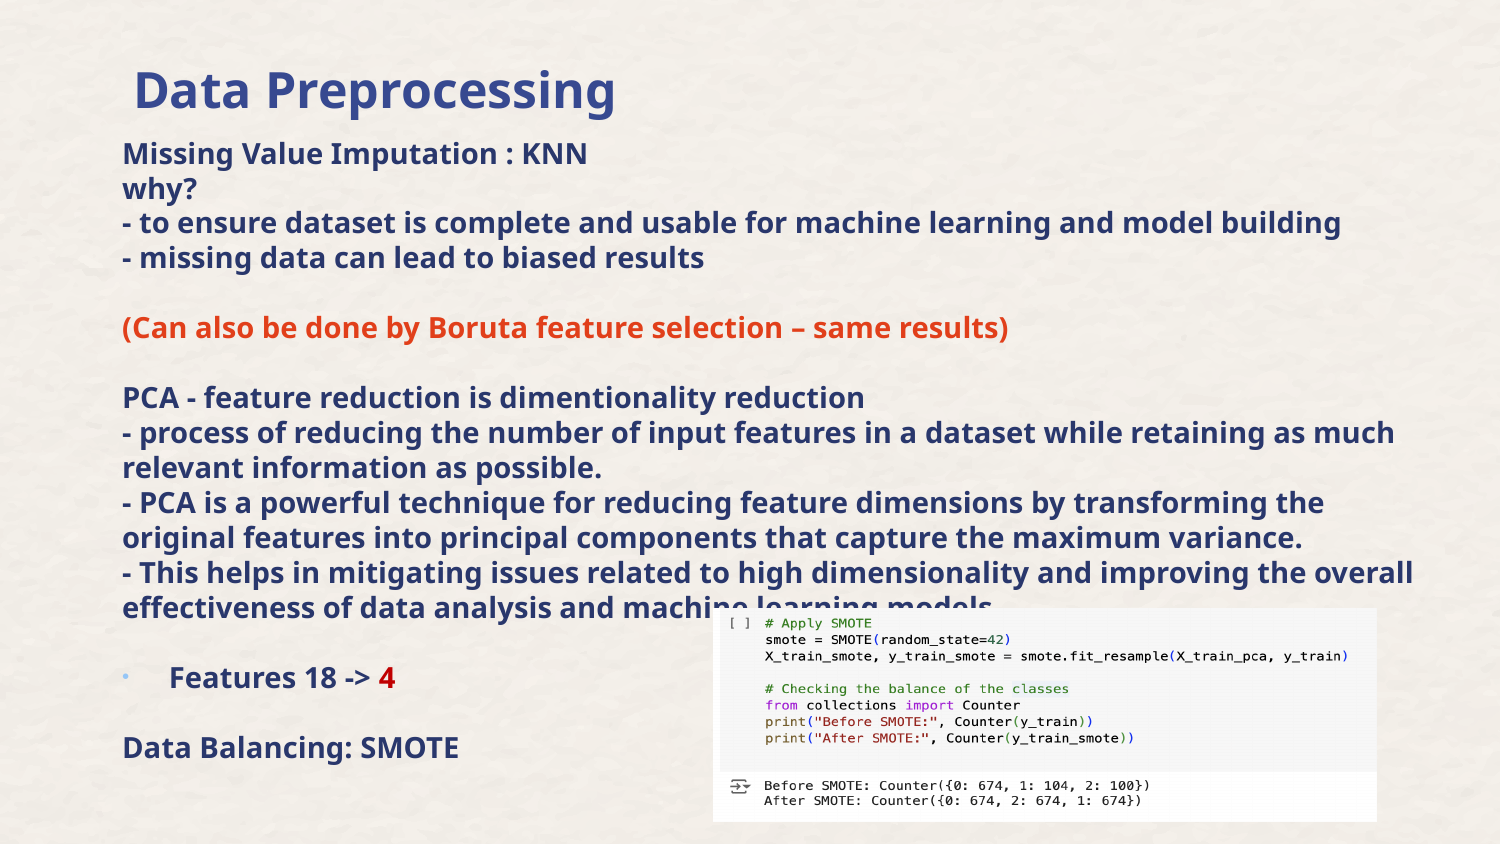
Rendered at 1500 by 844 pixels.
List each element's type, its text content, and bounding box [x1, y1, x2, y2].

text_box Missing Value Imputation : KNN why? - to ensure dataset is complete and usable for machine learning and model building - missing data can lead to biased results (Can also be done by Boruta feature selection – same results) PCA - feature reduction is dimentionality reduction - process of reducing the number of input features in a dataset while retaining as much relevant information as possible. - PCA is a powerful technique for reducing feature dimensions by transforming the original features into principal components that capture the maximum variance. - This helps in mitigating issues related to high dimensionality and improving the overall effectiveness of data analysis and machine learning models. Features 18 -> 4 Data Balancing: SMOTE [107, 119, 1455, 297]
title Data Preprocessing [118, 43, 1401, 119]
picture [713, 608, 1378, 823]
text_box [118, 297, 641, 422]
